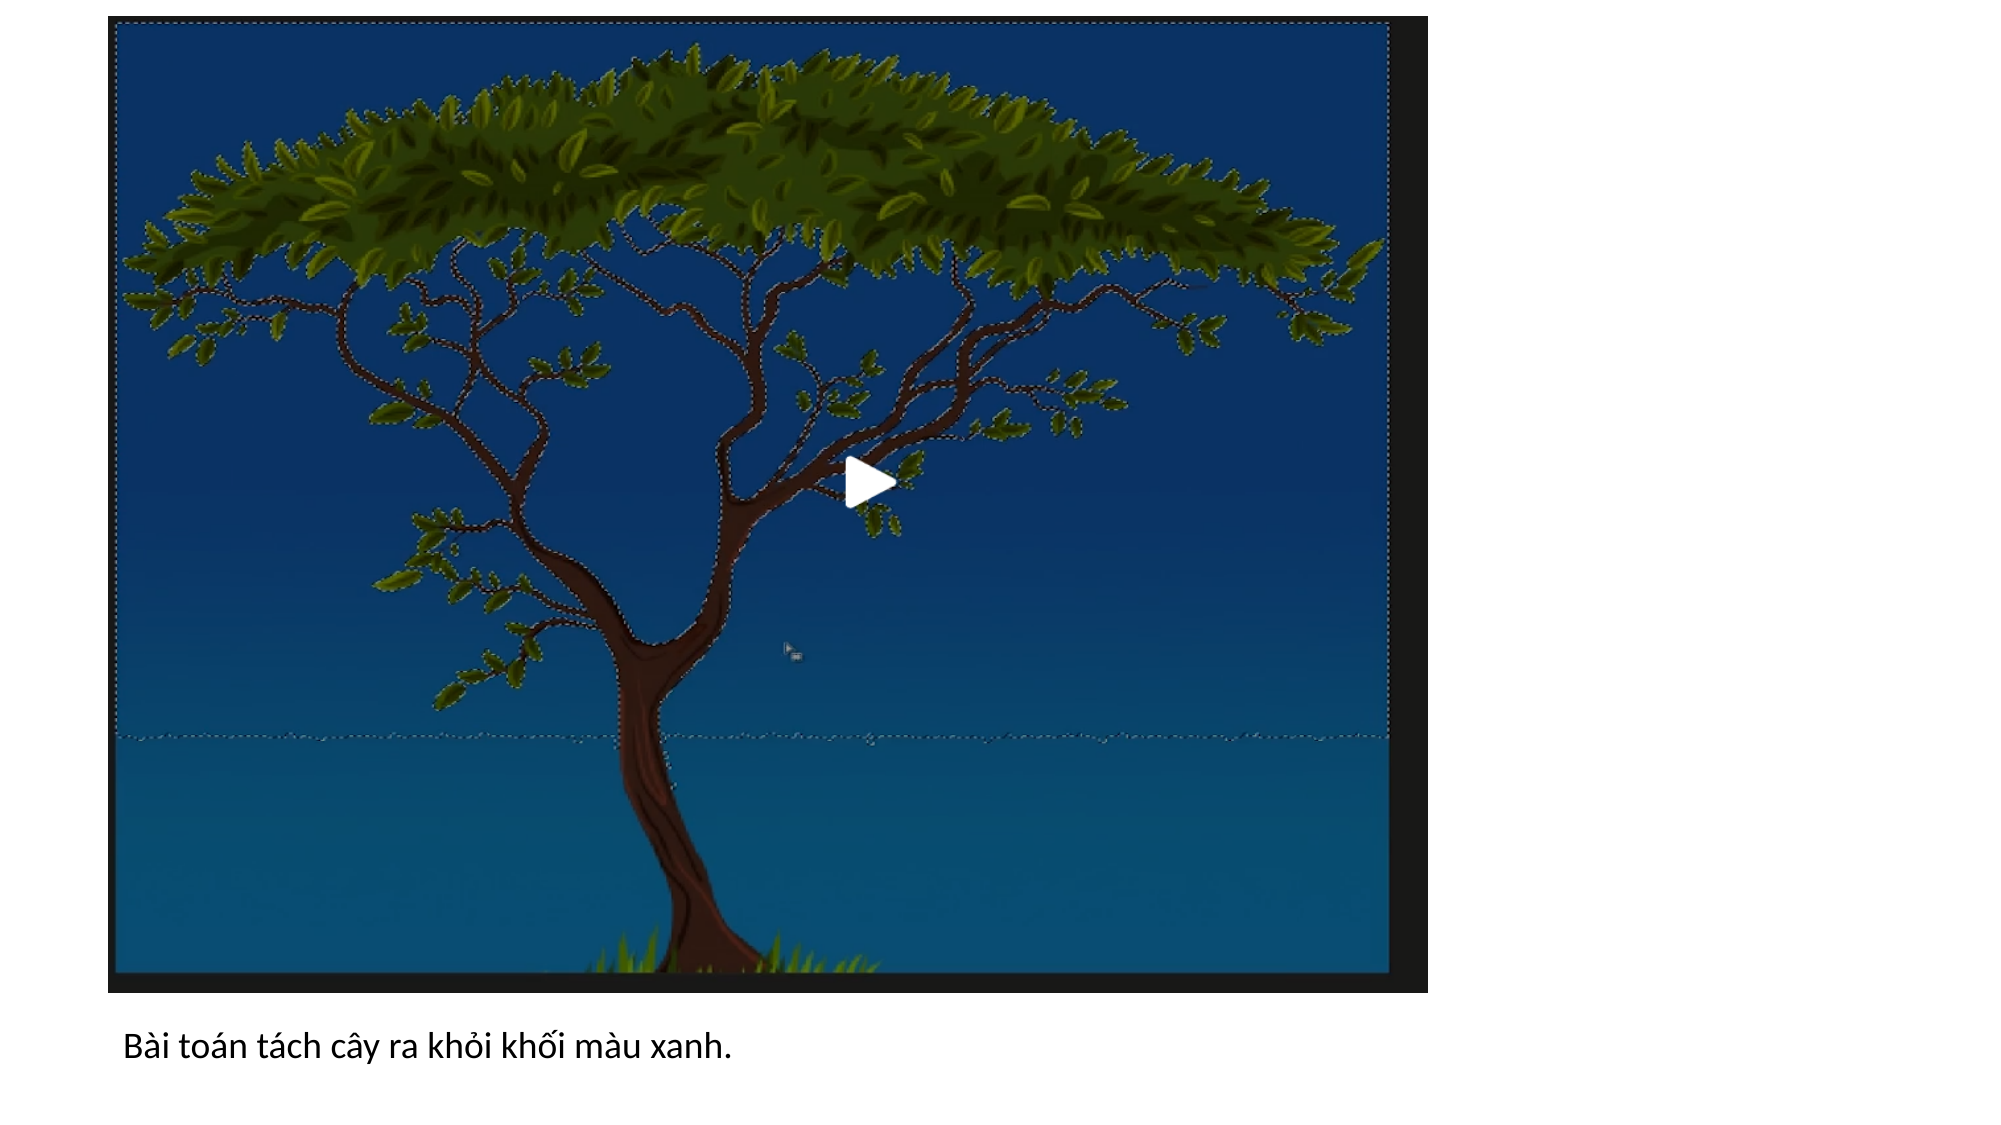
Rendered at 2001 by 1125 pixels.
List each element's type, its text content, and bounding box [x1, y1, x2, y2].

picture [108, 16, 1428, 993]
text_box Bài toán tách cây ra khỏi khối màu xanh. [108, 1013, 1881, 1073]
